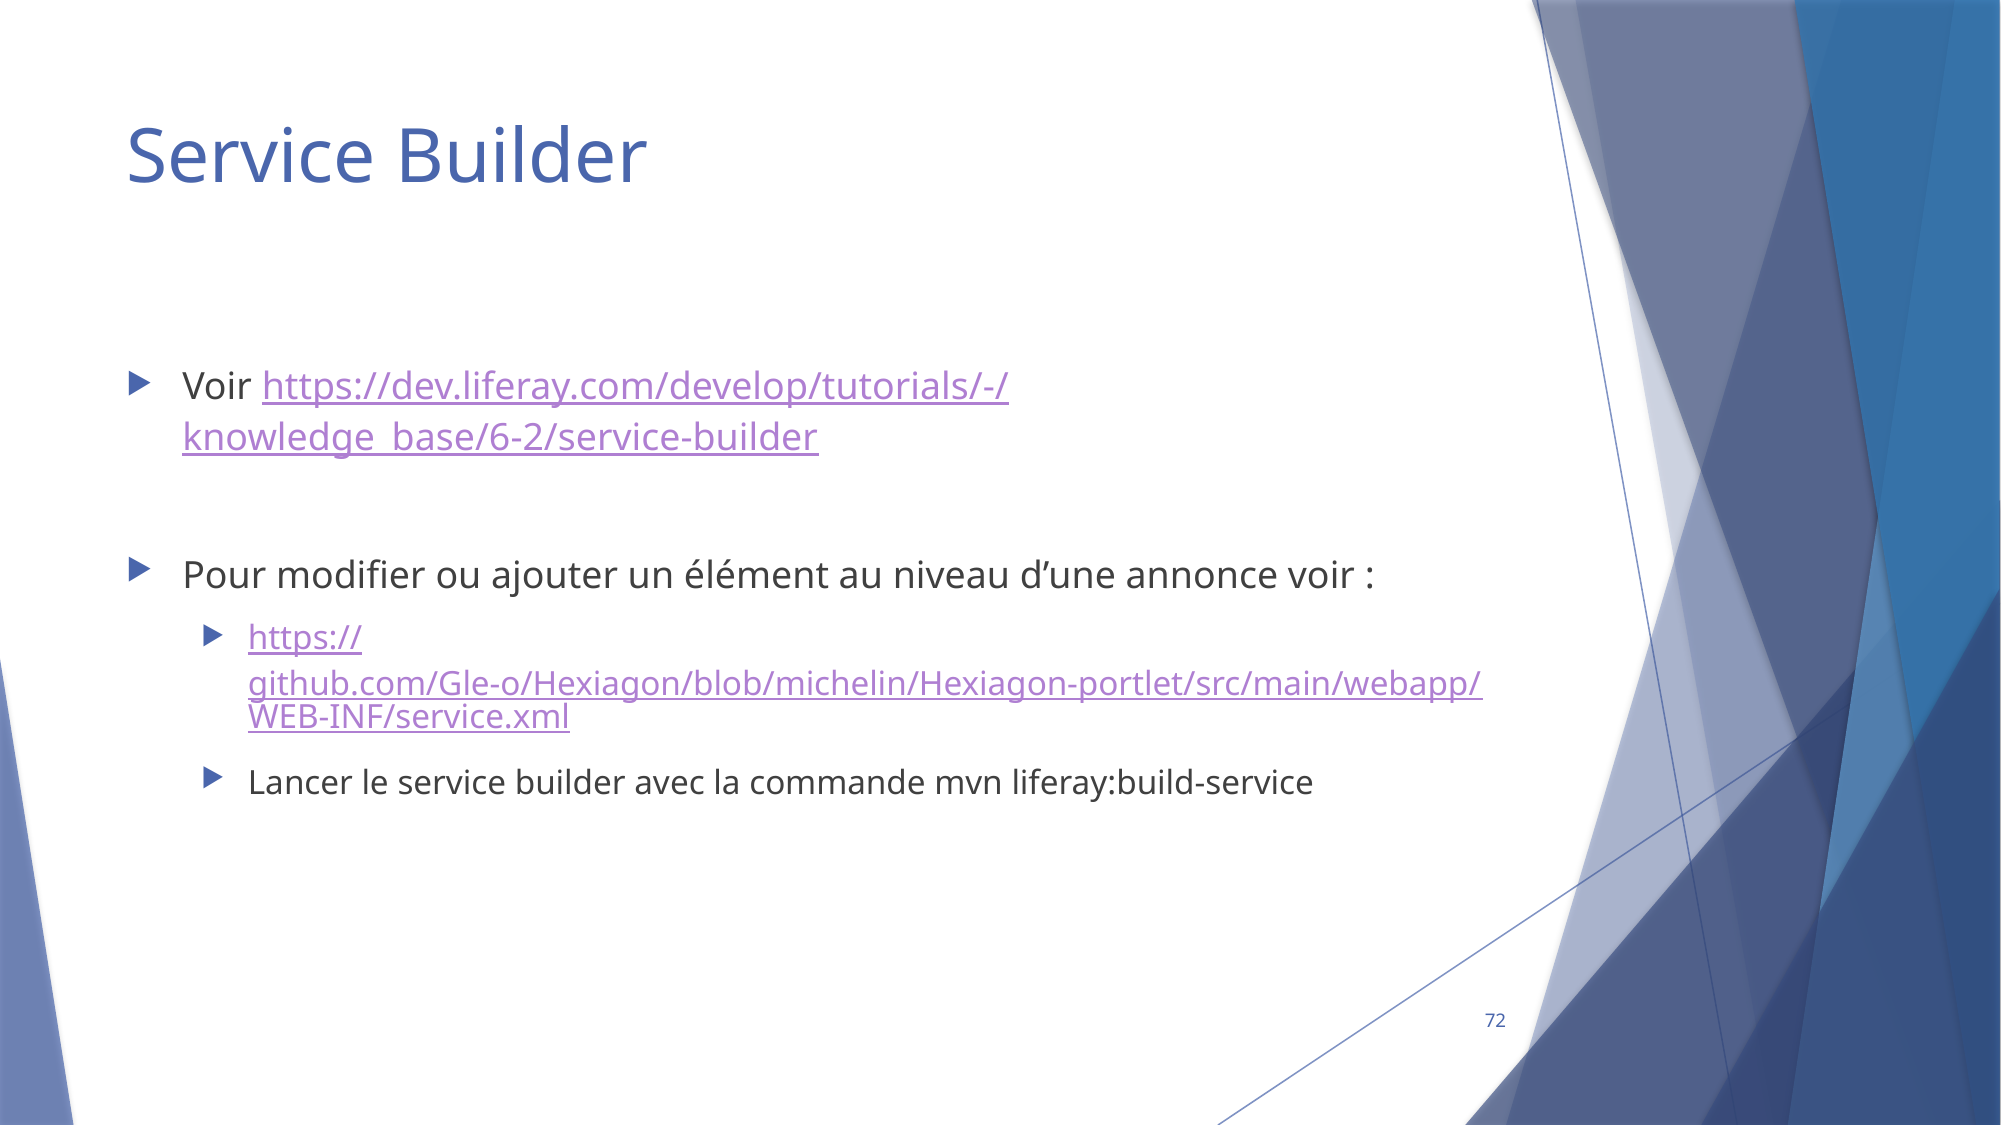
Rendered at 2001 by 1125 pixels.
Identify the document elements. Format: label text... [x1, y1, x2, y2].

title Service Builder [111, 99, 1522, 317]
slide_number 72 [1409, 991, 1522, 1051]
list Voir https://dev.liferay.com/develop/tutorials/-/knowledge_base/6-2/service-builder Pour modifier ou ajouter un élément au niveau d’une annonce voir : https://github.com/Gle-o/Hexiagon/blob/michelin/Hexiagon-portlet/src/main/webapp/WEB-INF/service.xml Lancer le service builder avec la commande mvn liferay:build-service [111, 354, 1522, 992]
